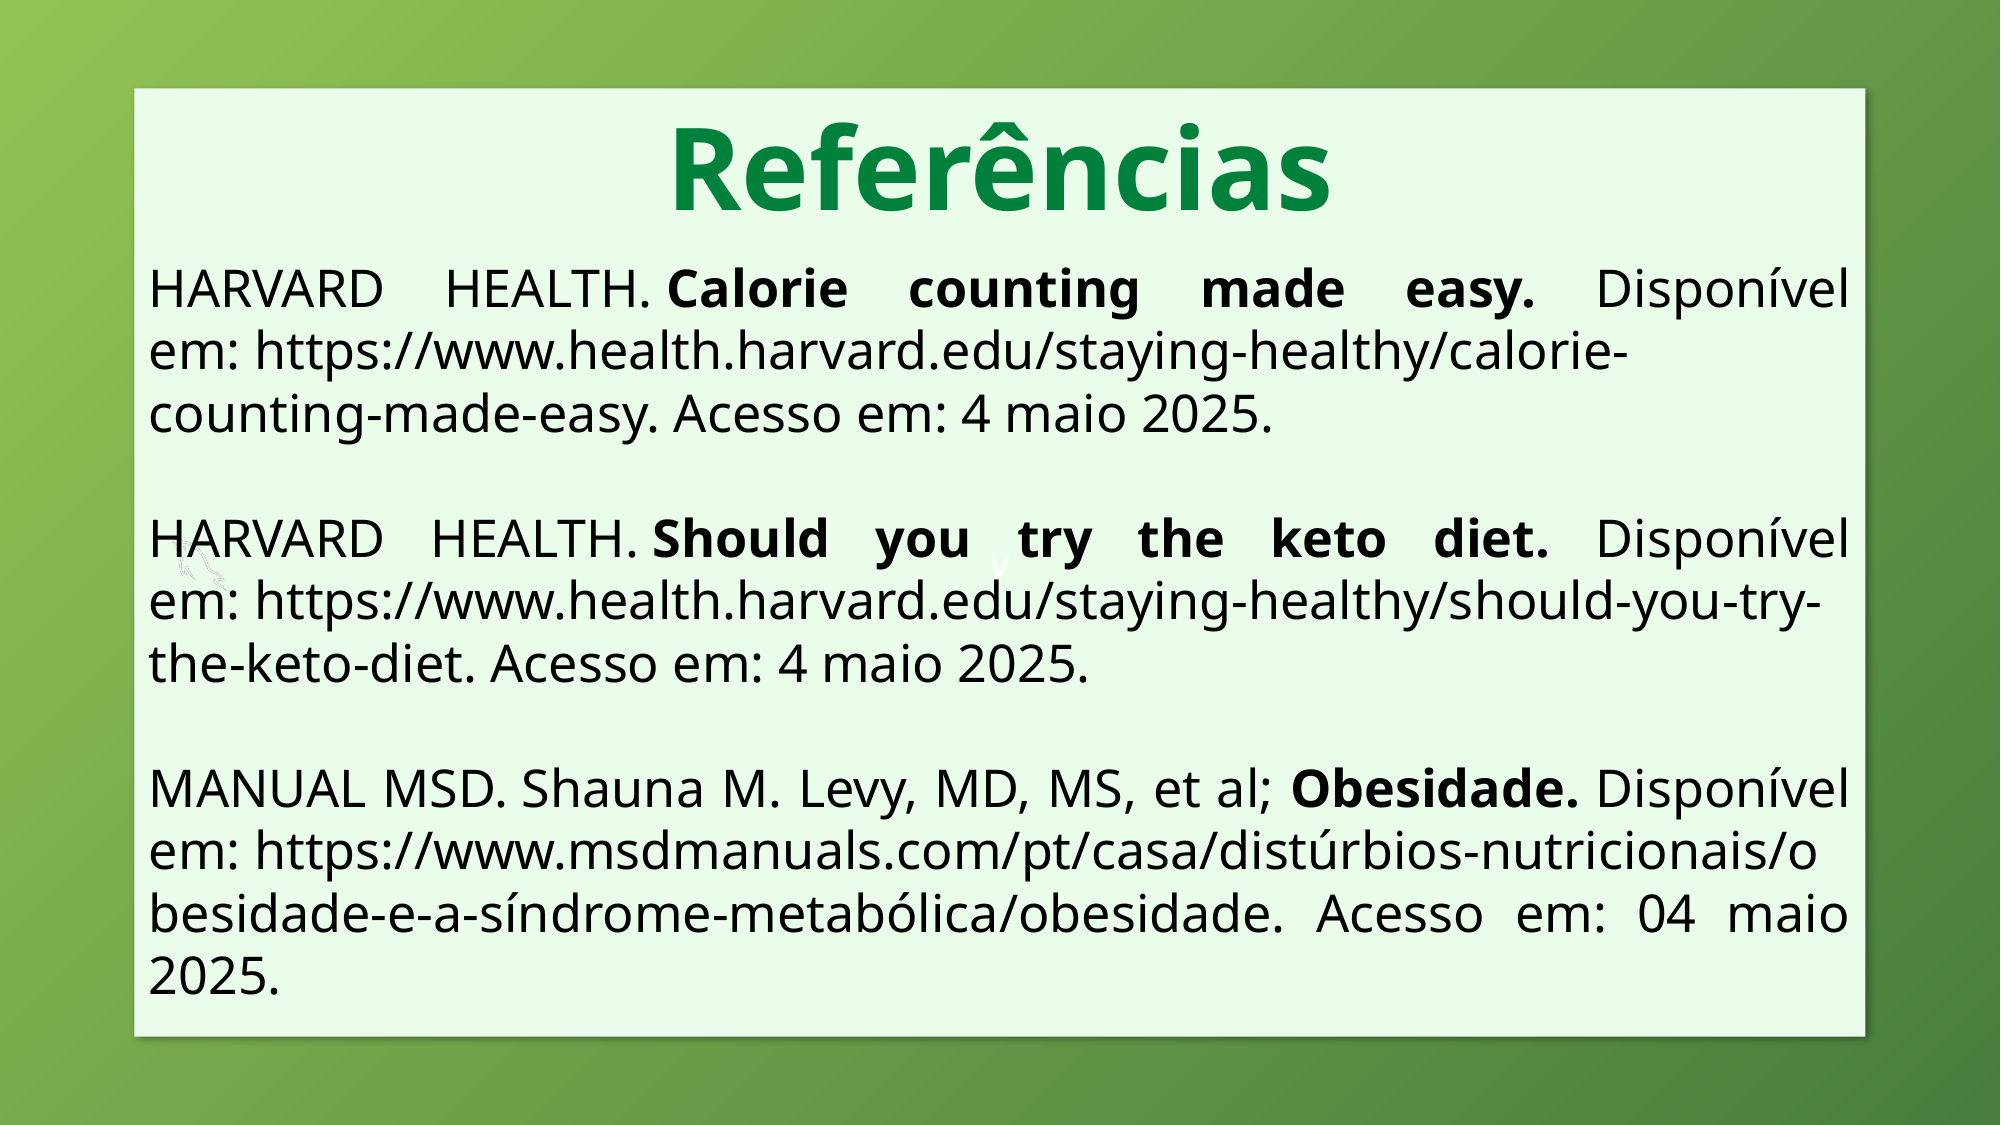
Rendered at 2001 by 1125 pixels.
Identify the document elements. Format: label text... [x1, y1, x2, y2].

text_box Referências [134, 88, 1866, 241]
text_box v [133, 87, 1867, 1038]
text_box HARVARD HEALTH. Calorie counting made easy. Disponível em: https://www.health.harvard.edu/staying-healthy/calorie-counting-made-easy. Acesso em: 4 maio 2025. HARVARD HEALTH. Should you try the keto diet. Disponível em: https://www.health.harvard.edu/staying-healthy/should-you-try-the-keto-diet. Acesso em: 4 maio 2025. MANUAL MSD. Shauna M. Levy, MD, MS, et al; Obesidade. Disponível em: https://www.msdmanuals.com/pt/casa/distúrbios-nutricionais/obesidade-e-a-síndrome-metabólica/obesidade. Acesso em: 04 maio 2025. [134, 247, 1866, 1013]
picture [172, 537, 227, 591]
